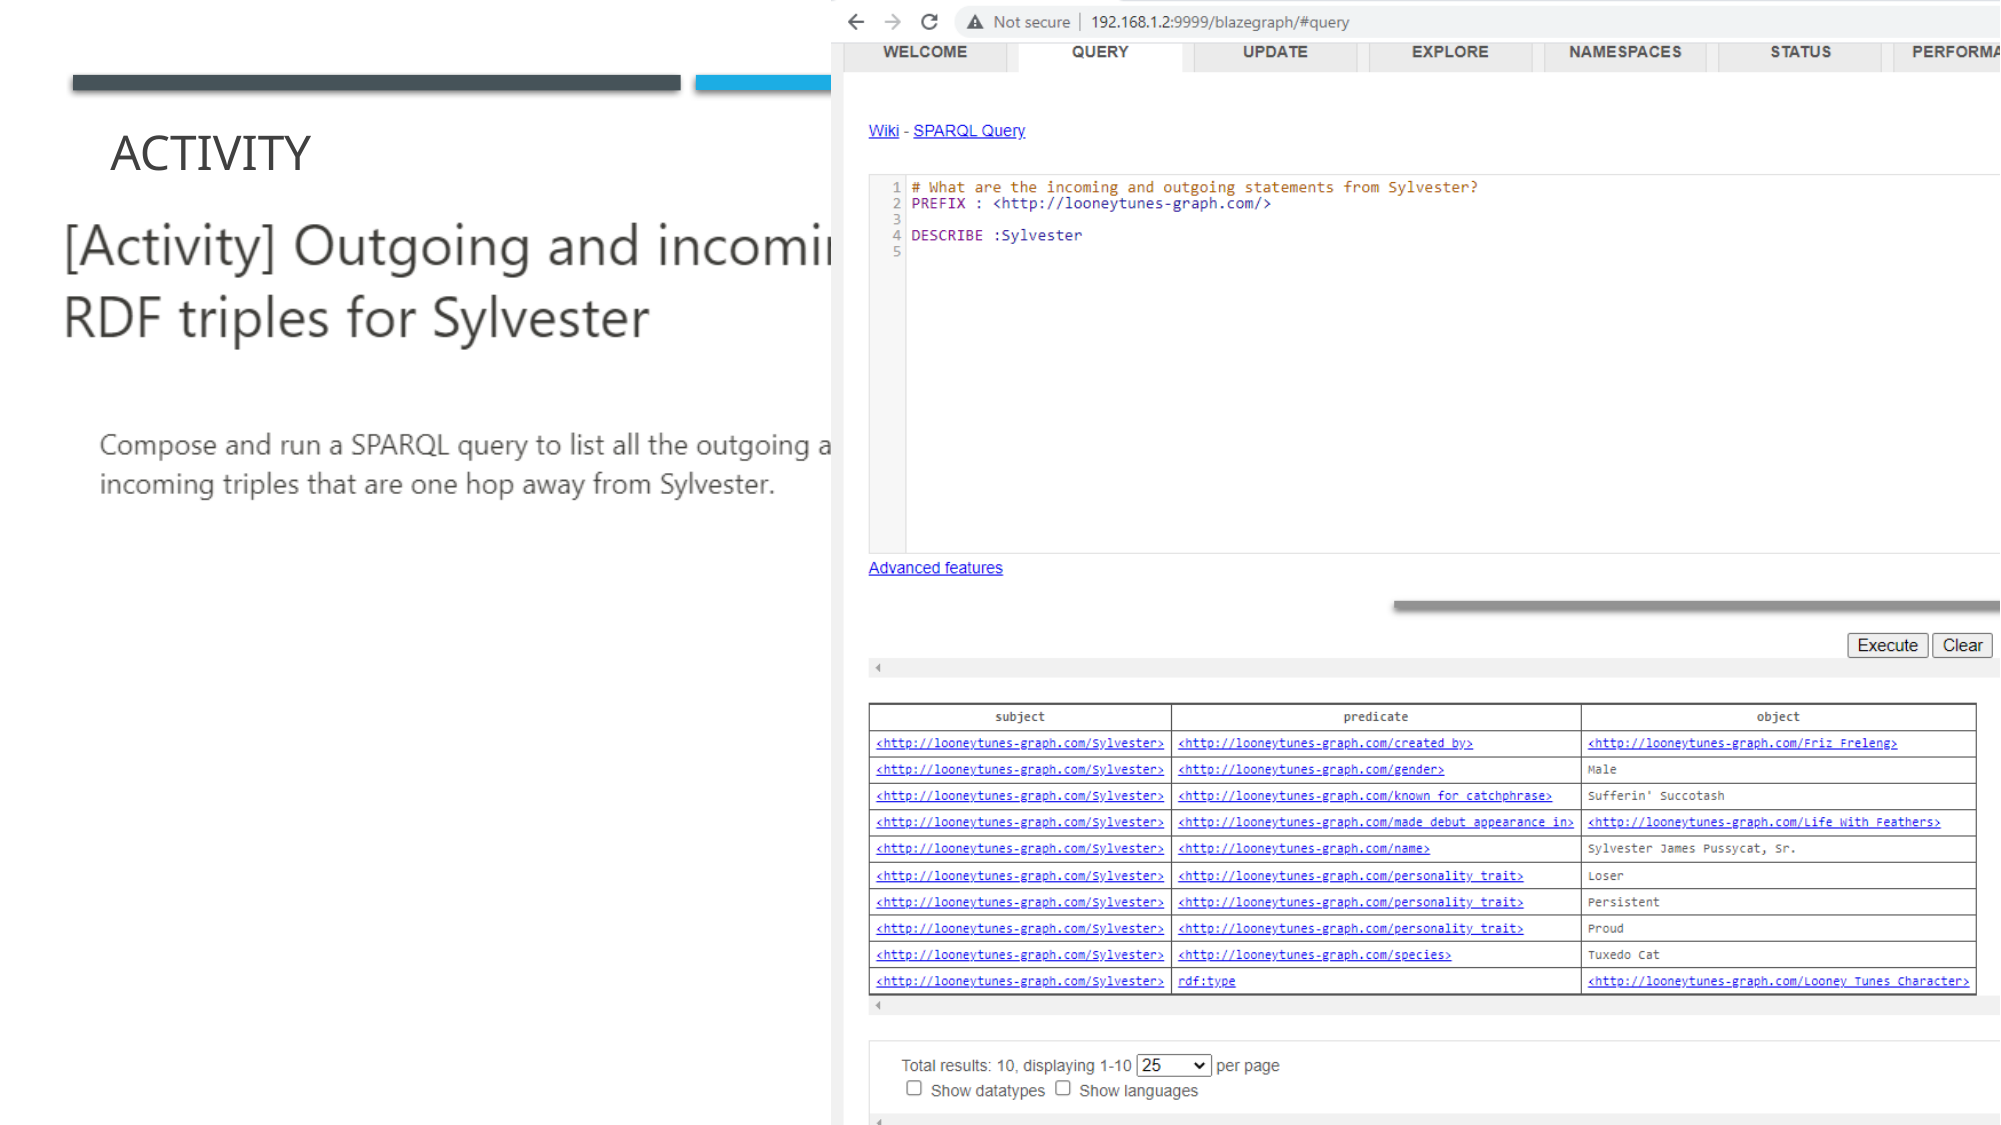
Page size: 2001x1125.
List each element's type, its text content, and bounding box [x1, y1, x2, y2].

title Activity [95, 115, 826, 185]
picture [25, 0, 2000, 1125]
